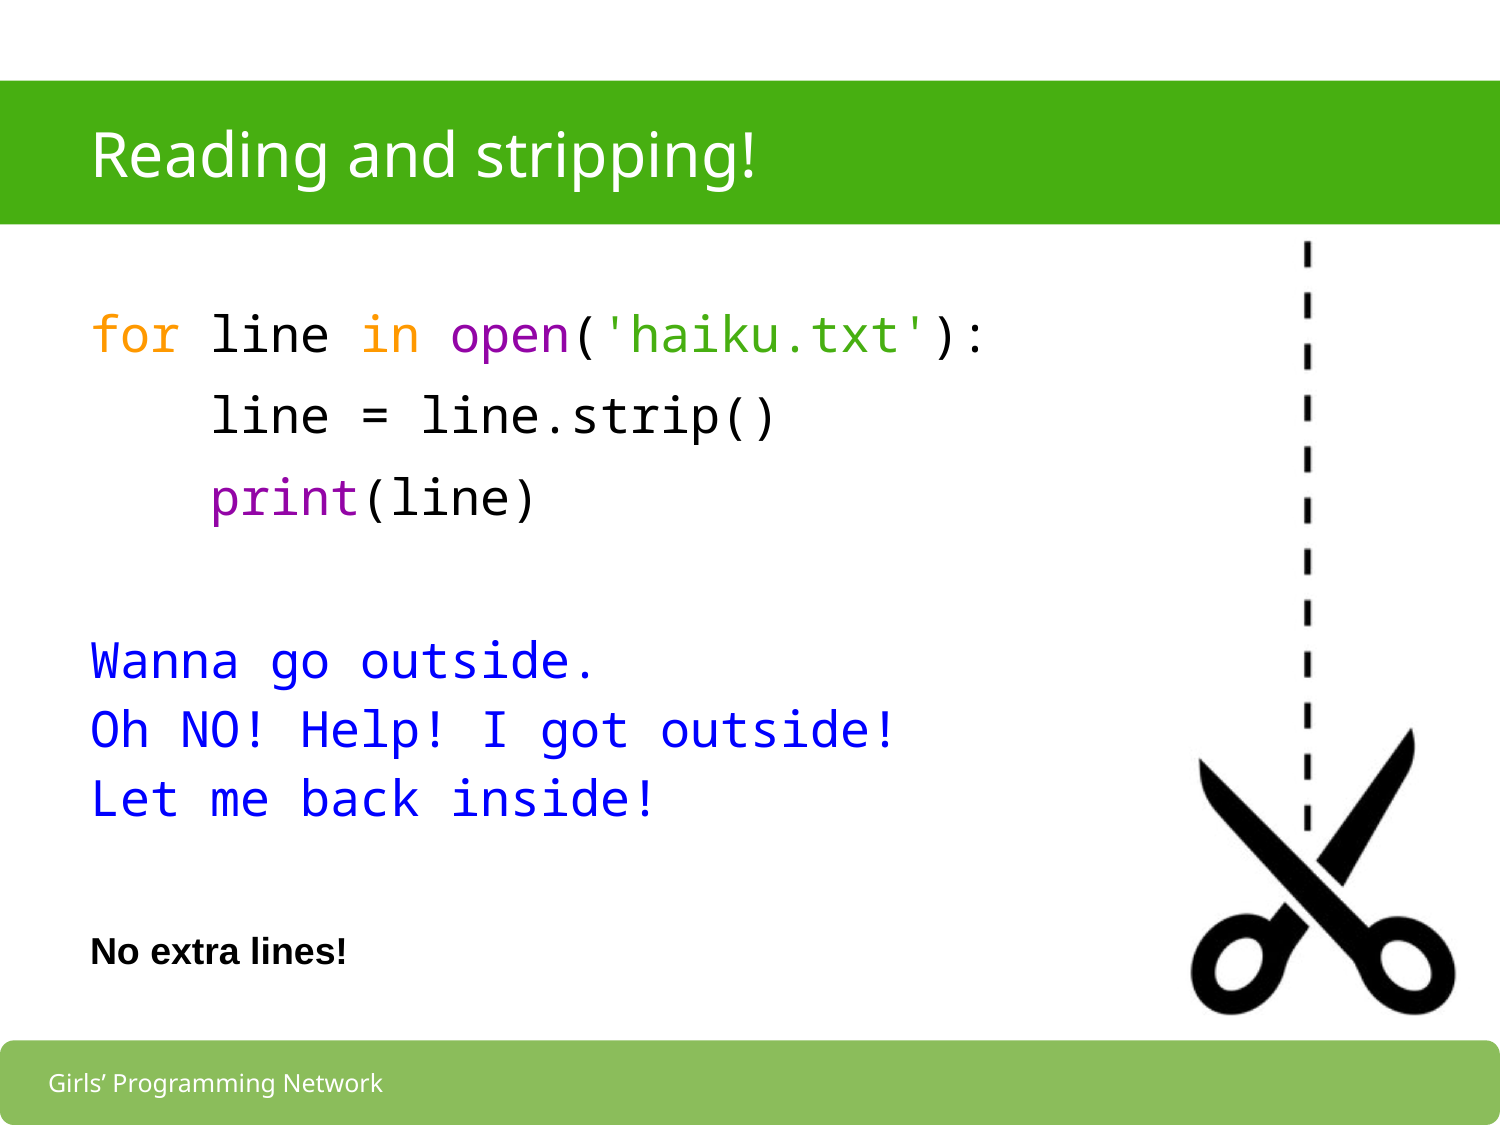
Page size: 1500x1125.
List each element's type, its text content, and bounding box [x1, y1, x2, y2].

picture [926, 237, 1500, 1028]
title Reading and stripping! [75, 80, 1425, 225]
list for line in open('haiku.txt'): line = line.strip() print(line) Wanna go outside. Oh NO! Help! I got outside! Let me back inside! No extra lines! [75, 278, 1425, 1078]
